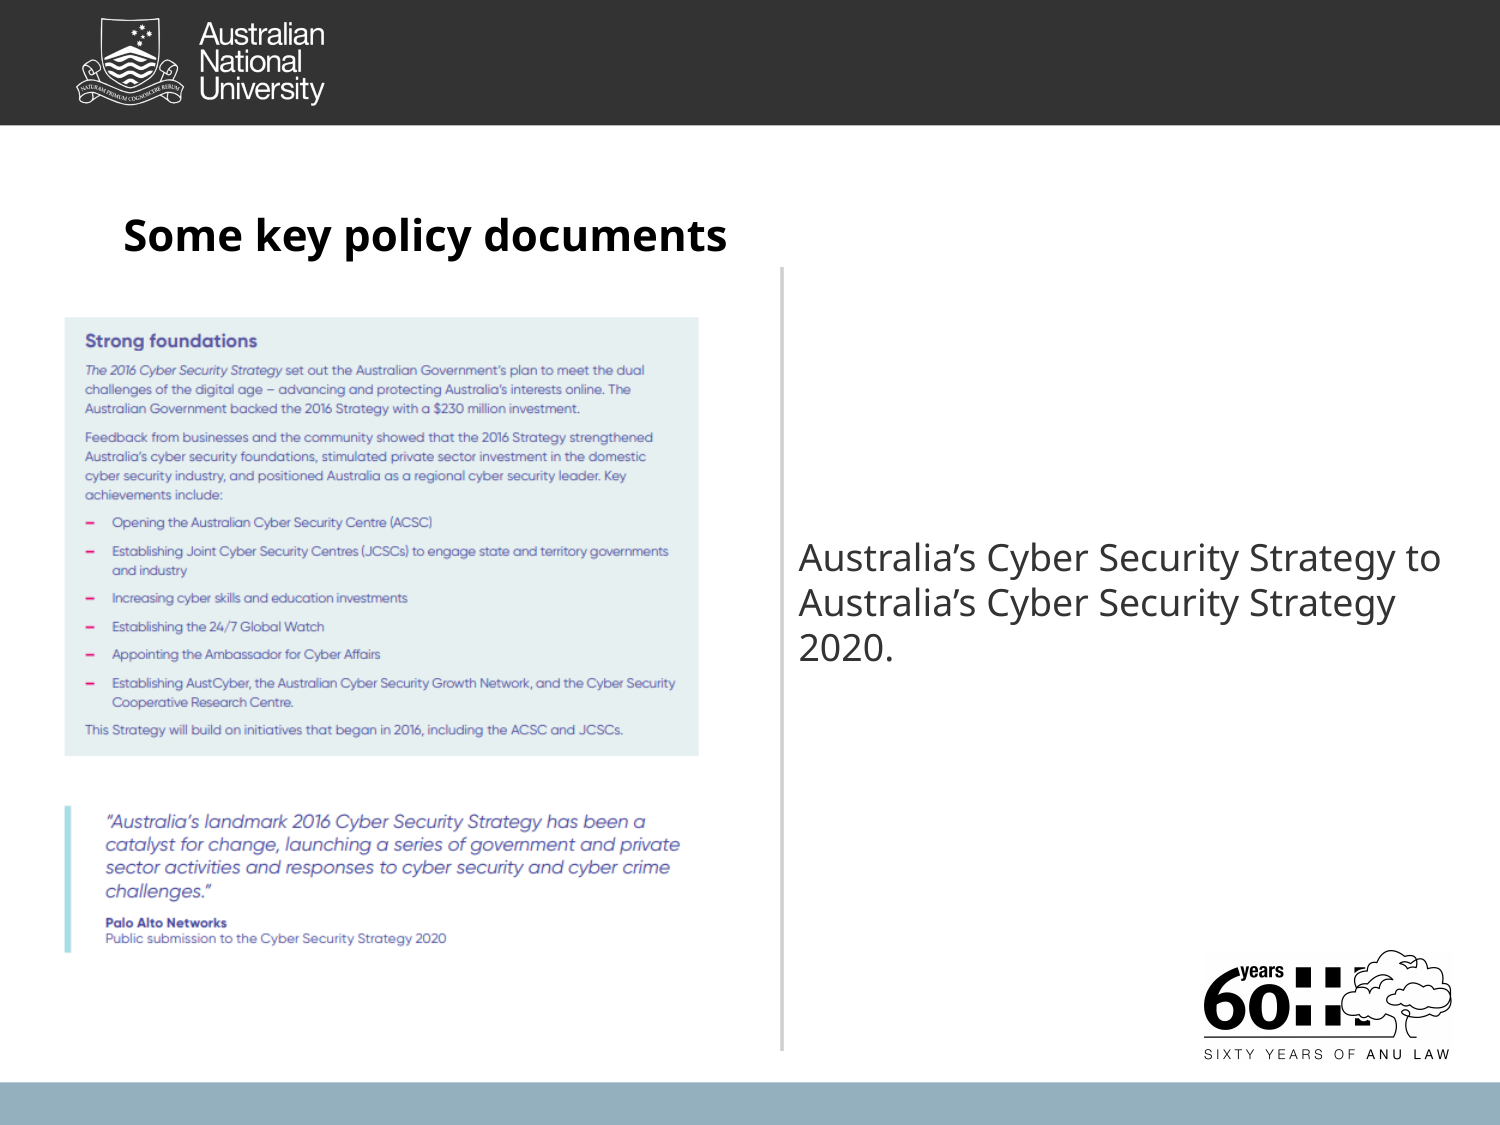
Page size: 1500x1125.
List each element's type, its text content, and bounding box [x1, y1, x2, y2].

picture [76, 18, 325, 106]
picture [0, 267, 784, 1051]
text_box Some key policy documents [73, 160, 1031, 268]
picture [1204, 950, 1453, 1062]
text_box Australia’s Cyber Security Strategy to Australia’s Cyber Security Strategy 2020. [784, 527, 1500, 677]
